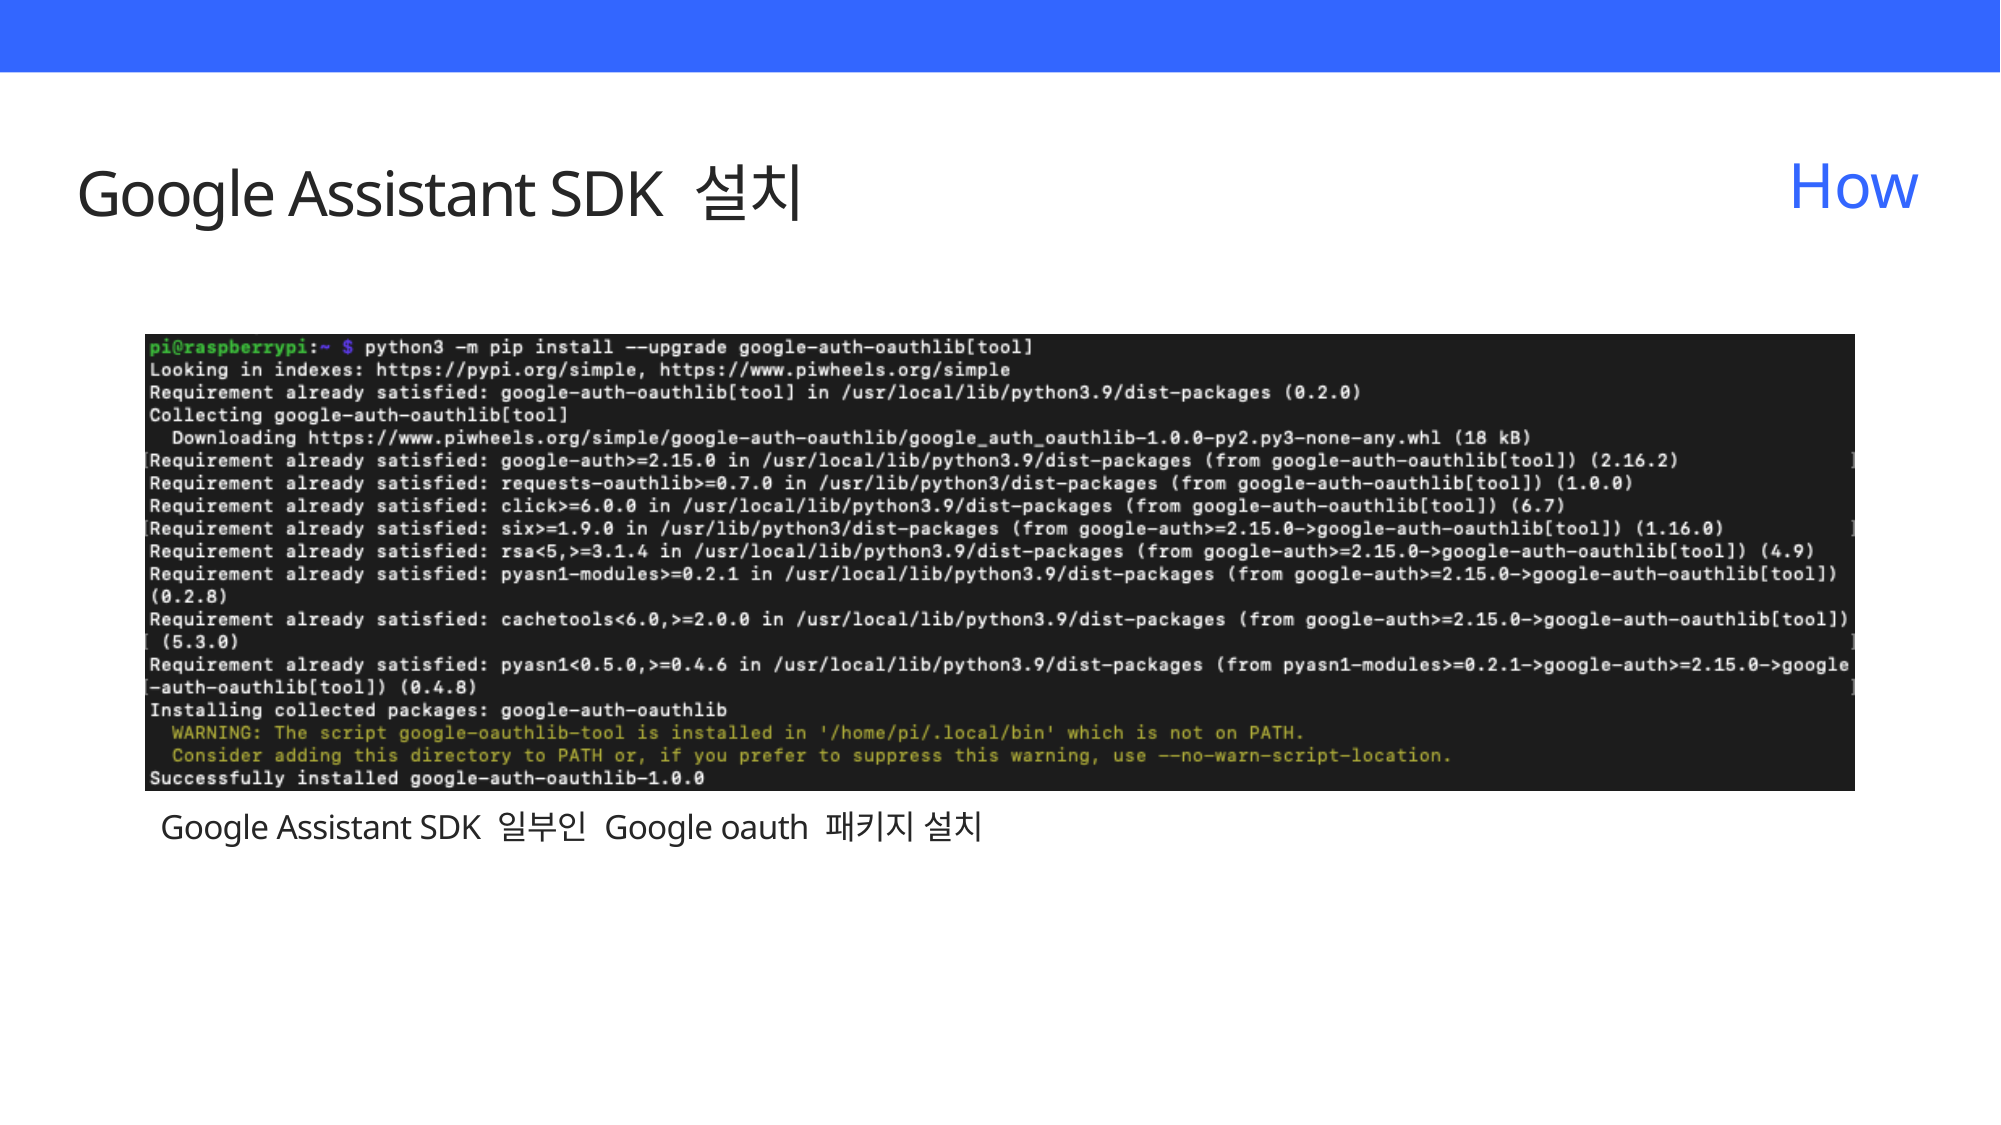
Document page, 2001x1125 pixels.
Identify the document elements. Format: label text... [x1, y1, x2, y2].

text_box Google Assistant SDK 일부인 Google oauth 패키지 설치 [145, 791, 853, 901]
text_box How [1385, 124, 1936, 235]
text_box Google Assistant SDK 설치 [61, 139, 771, 235]
picture [145, 334, 1855, 791]
